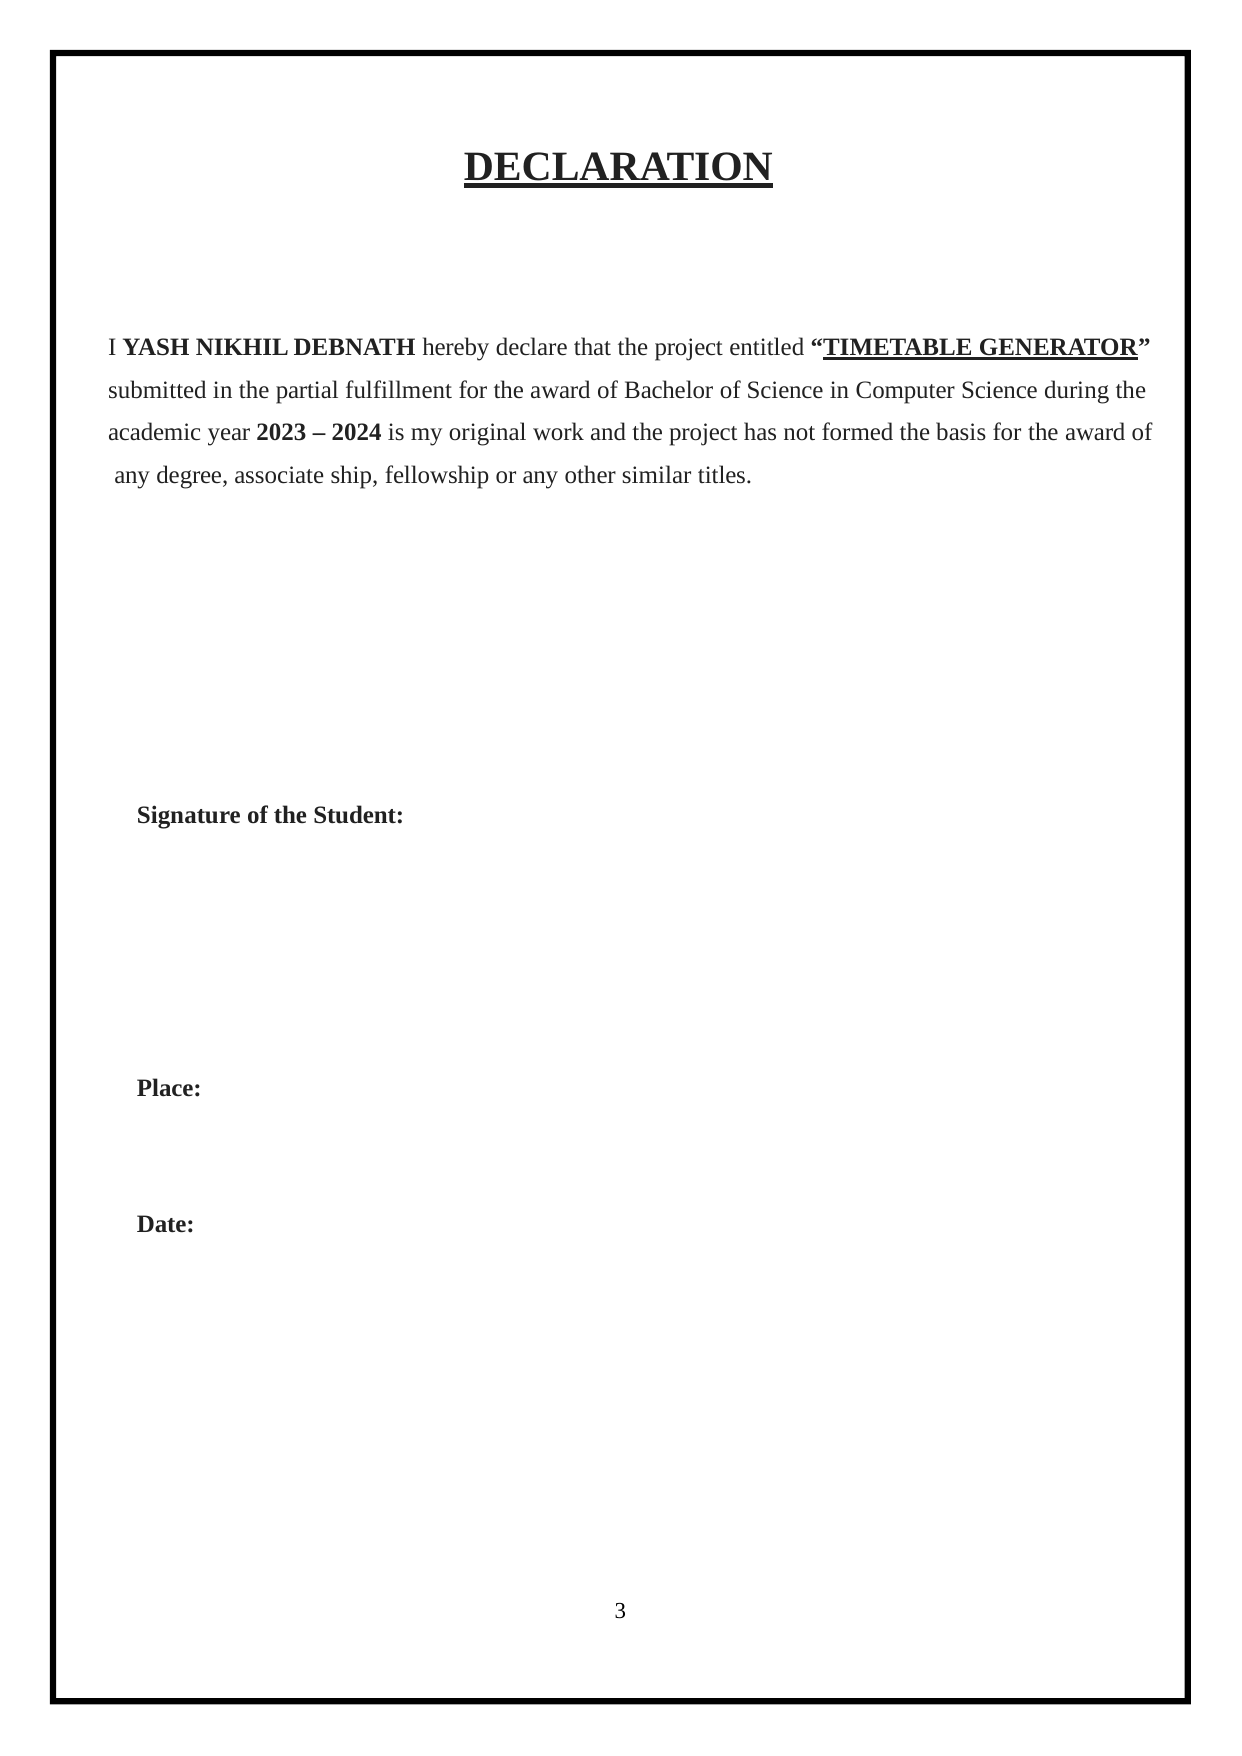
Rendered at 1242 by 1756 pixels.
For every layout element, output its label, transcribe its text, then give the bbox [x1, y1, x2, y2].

text_box [49, 49, 1191, 1705]
text_box 3 [608, 1596, 633, 1624]
text_box I YASH NIKHIL DEBNATH hereby declare that the project entitled “TIMETABLE GENERATOR” submitted in the partial fulfillment for the award of Bachelor of Science in Computer Science during the academic year 2023 – 2024 is my original work and the project has not formed the basis for the award of any degree, associate ship, fellowship or any other similar titles. [106, 315, 1159, 489]
text_box Signature of the Student: [134, 796, 408, 829]
text_box Date: [134, 1205, 197, 1238]
text_box Place: [134, 1069, 204, 1101]
text_box DECLARATION [461, 136, 779, 189]
